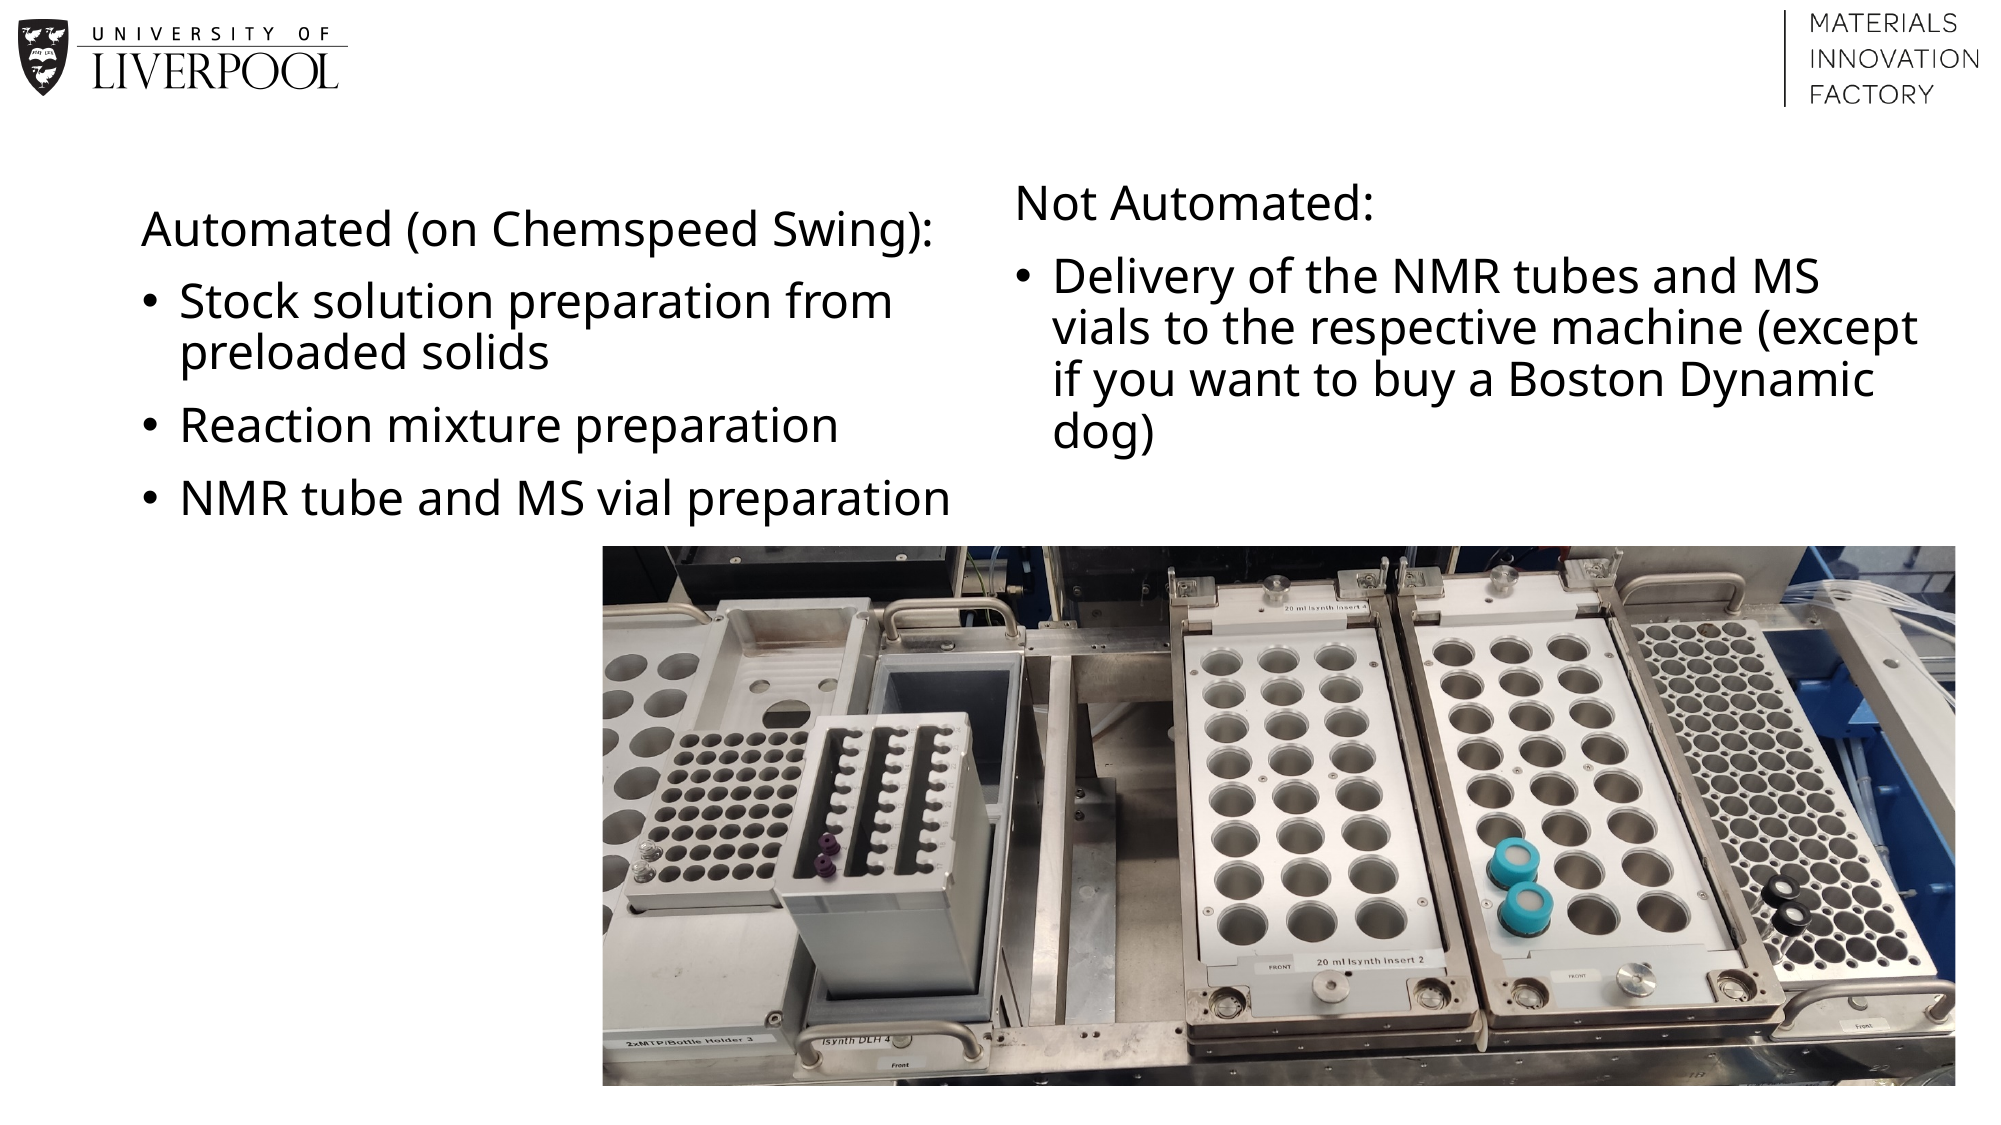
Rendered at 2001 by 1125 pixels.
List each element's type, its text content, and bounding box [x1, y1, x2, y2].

text_box Not Automated: Delivery of the NMR tubes and MS vials to the respective machine (except if you want to buy a Boston Dynamic dog) [999, 171, 1944, 546]
picture [1784, 9, 1982, 107]
text_box Automated (on Chemspeed Swing): Stock solution preparation from preloaded solids Reaction mixture preparation NMR tube and MS vial preparation [126, 162, 1071, 954]
picture [602, 546, 1956, 1086]
picture [18, 19, 348, 96]
